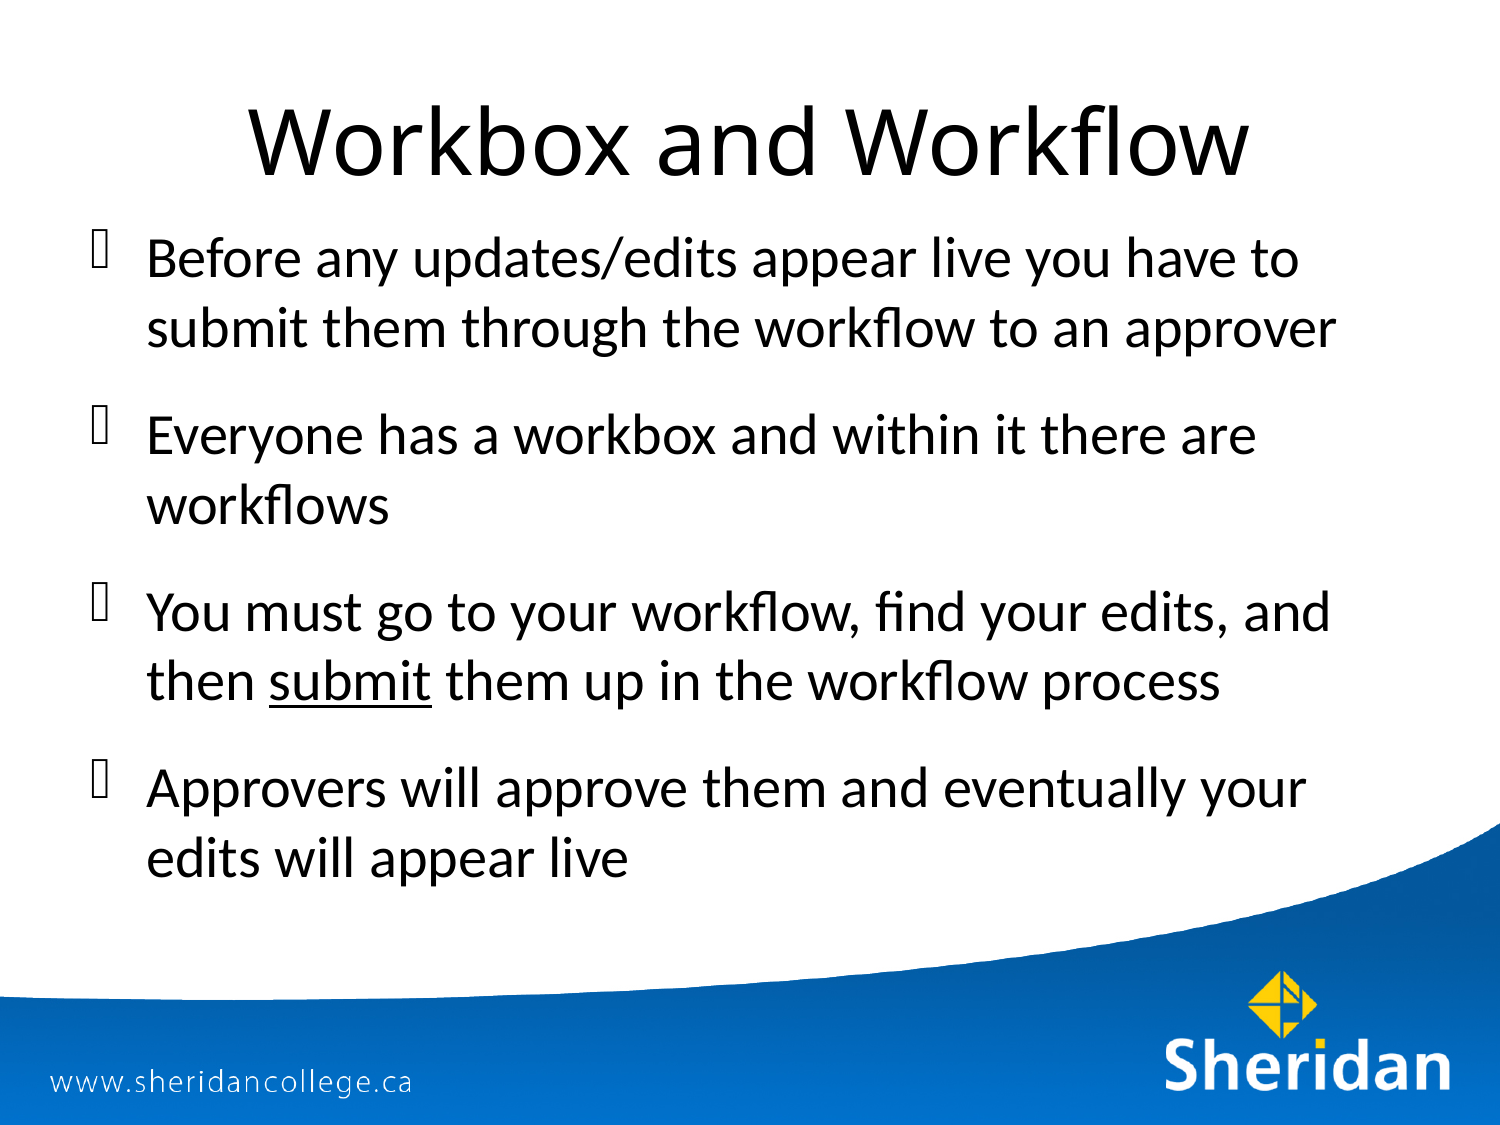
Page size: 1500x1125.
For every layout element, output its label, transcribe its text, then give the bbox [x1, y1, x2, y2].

title Workbox and Workflow [75, 45, 1425, 211]
list Before any updates/edits appear live you have to submit them through the workflow to an approver Everyone has a workbox and within it there are workflows You must go to your workflow, find your edits, and then submit them up in the workflow process Approvers will approve them and eventually your edits will appear live [75, 211, 1425, 978]
picture [0, 86, 1500, 1125]
